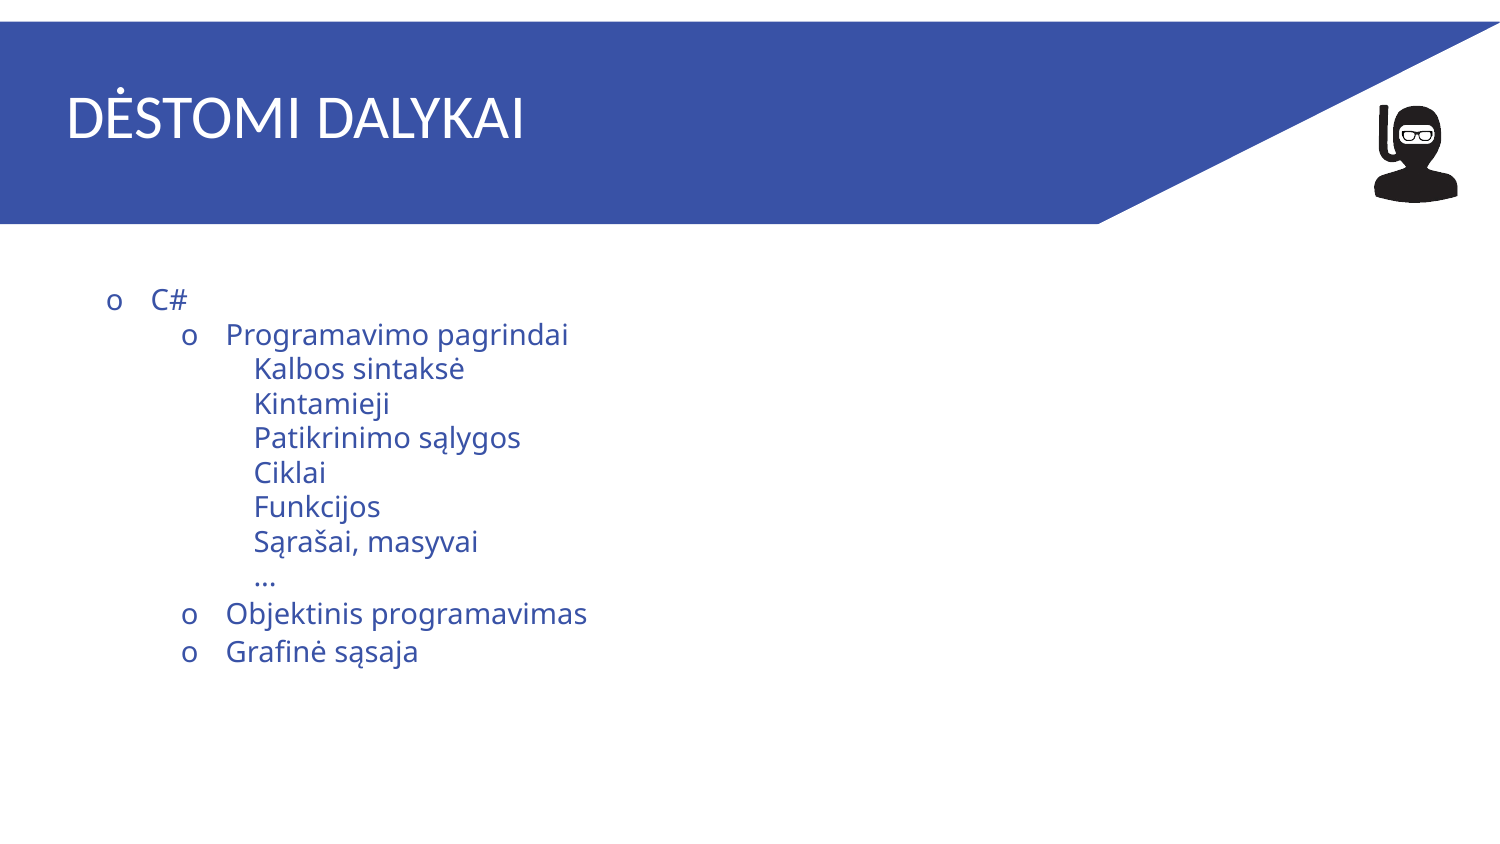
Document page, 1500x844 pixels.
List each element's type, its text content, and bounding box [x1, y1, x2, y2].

title DĖSTOMI DALYKAI [51, 72, 1091, 167]
text_box C# Programavimo pagrindai Kalbos sintaksė Kintamieji Patikrinimo sąlygos Ciklai Funkcijos Sąrašai, masyvai ... Objektinis programavimas Grafinė sąsaja [51, 270, 983, 740]
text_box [1096, 23, 1500, 227]
